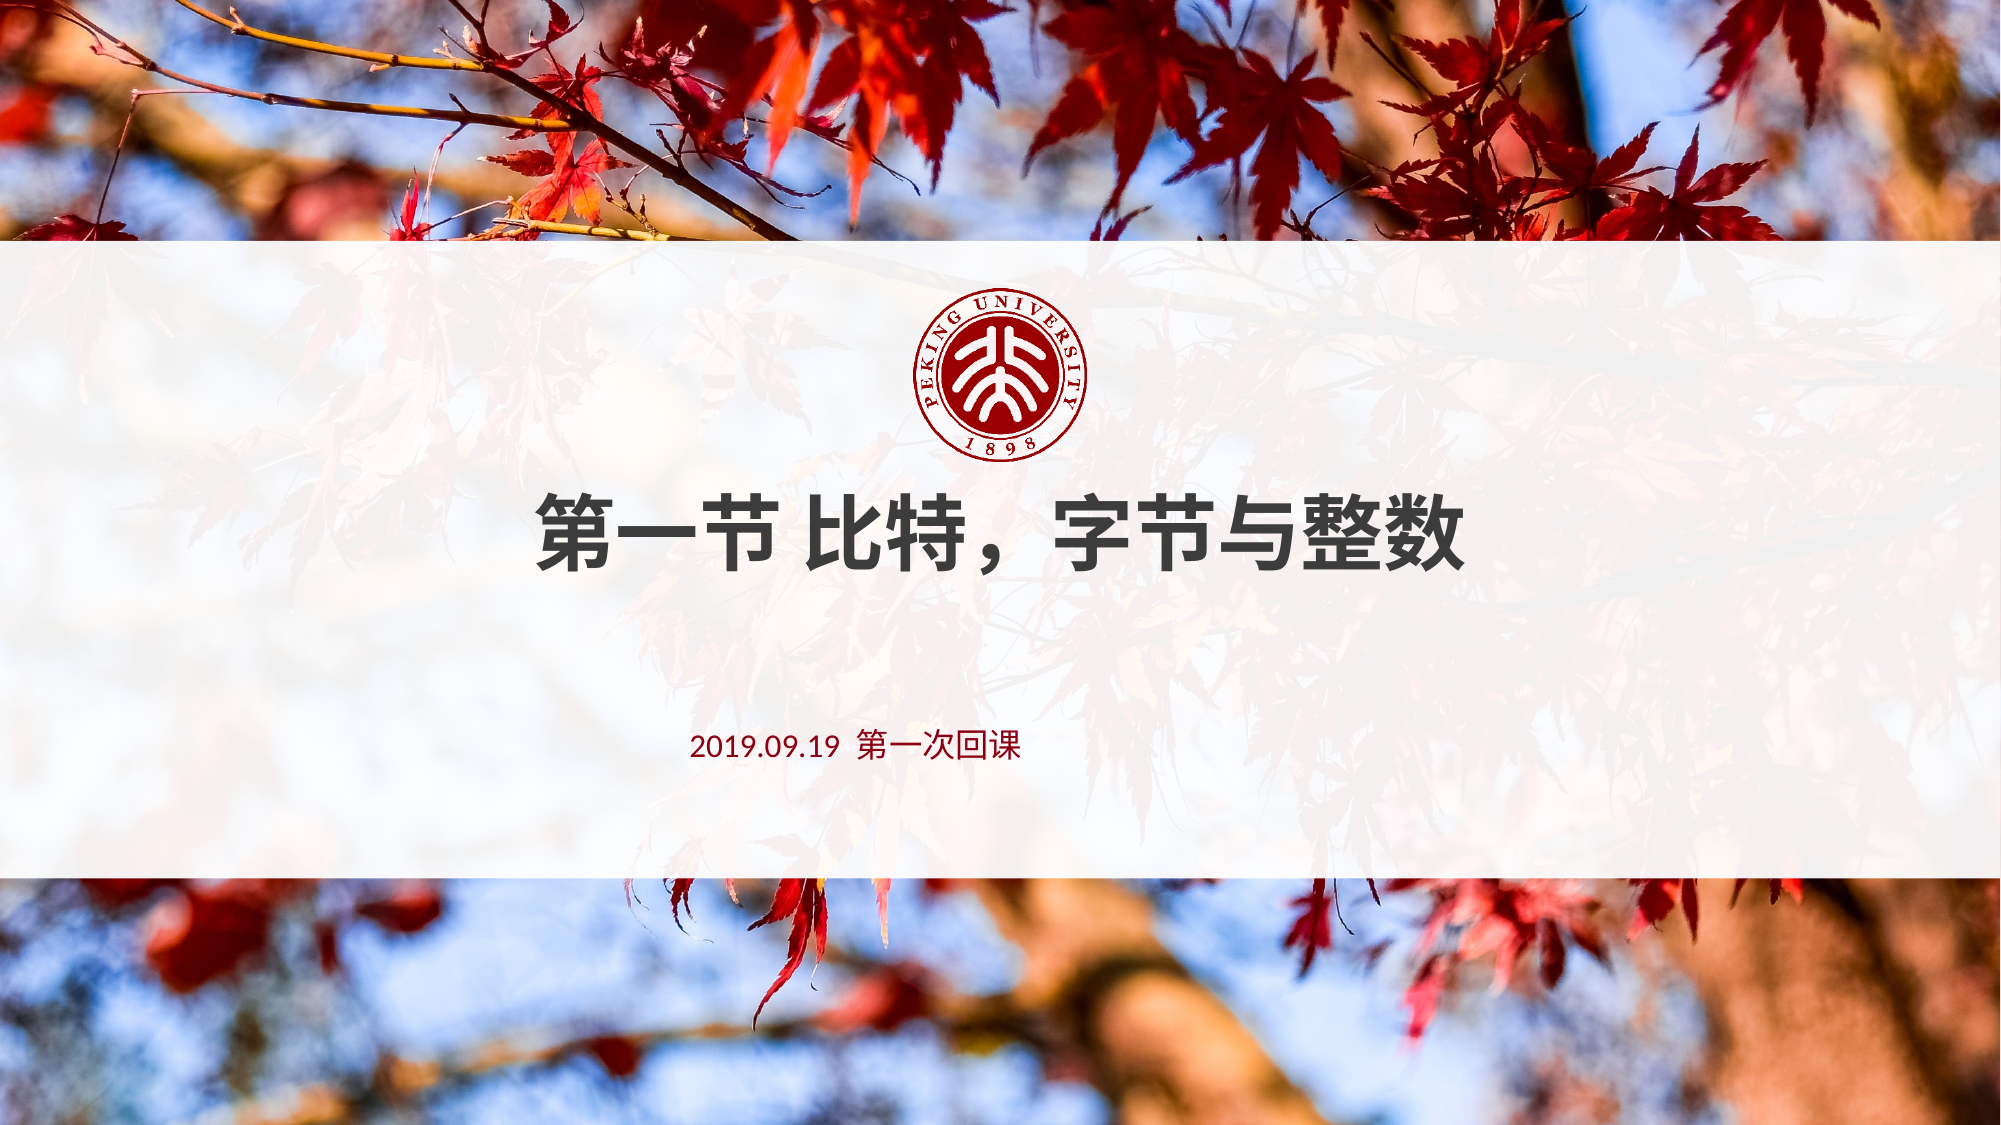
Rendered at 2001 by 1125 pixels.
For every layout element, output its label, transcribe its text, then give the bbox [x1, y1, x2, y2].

slide_number [1412, 1042, 1863, 1103]
text_box [0, 240, 2000, 879]
text_box 第一节 比特，字节与整数 [372, 473, 1627, 589]
picture [0, 0, 2001, 1125]
picture [913, 288, 1087, 462]
text_box 2019.09.19 第一次回课 [674, 717, 1275, 772]
